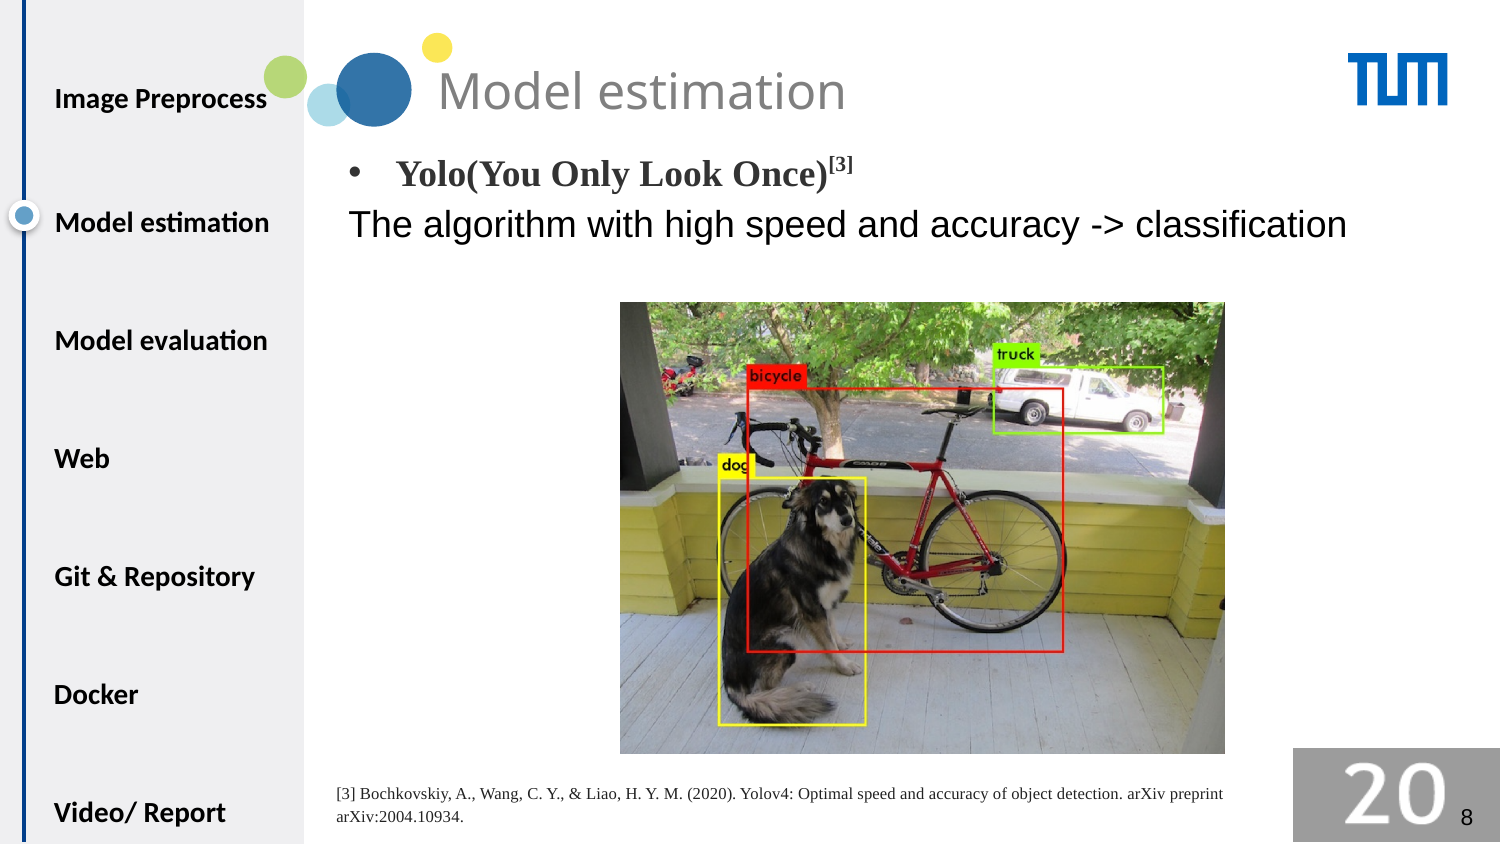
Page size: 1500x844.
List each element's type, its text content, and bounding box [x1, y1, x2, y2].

text_box [26, 0, 306, 844]
picture [620, 302, 1225, 754]
text_box Git & Repository [54, 552, 256, 593]
picture [1293, 747, 1500, 843]
text_box Image Preprocess [54, 79, 258, 115]
text_box Docker [53, 670, 140, 710]
text_box [0, 0, 22, 844]
text_box Video/ Report [53, 788, 227, 829]
text_box Web [54, 433, 111, 475]
text_box Model estimation [54, 197, 271, 238]
text_box Model evaluation [54, 315, 269, 356]
text_box [29, 200, 40, 231]
text_box [8, 200, 19, 231]
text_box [263, 32, 894, 127]
text_box Yolo(You Only Look Once)[3] The algorithm with high speed and accuracy -> classification [333, 135, 1494, 253]
text_box [3] Bochkovskiy, A., Wang, C. Y., & Liao, H. Y. M. (2020). Yolov4: Optimal speed and accuracy of object detection. arXiv preprint arXiv:2004.10934. [336, 780, 1261, 826]
